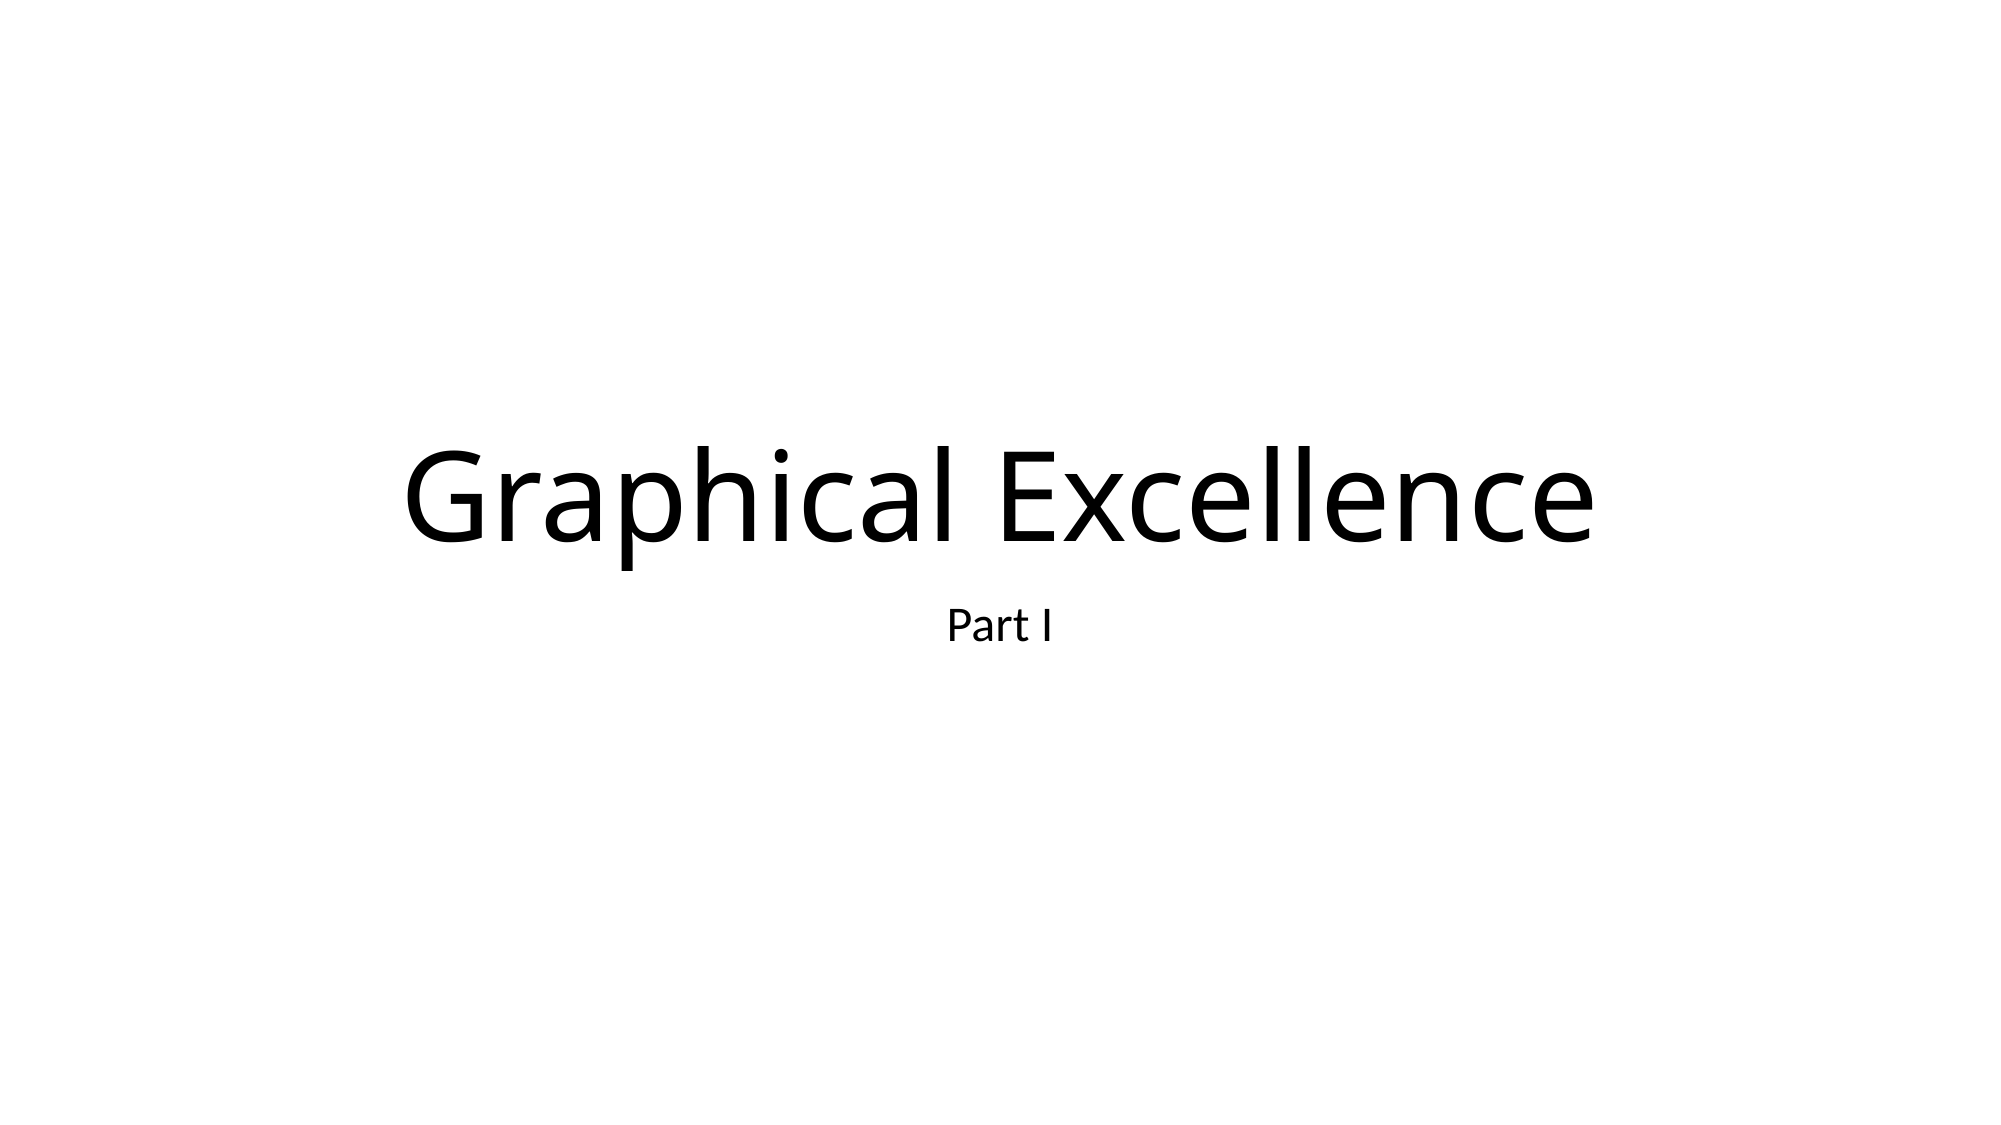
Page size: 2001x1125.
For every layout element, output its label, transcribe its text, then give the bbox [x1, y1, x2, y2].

title Graphical Excellence [249, 184, 1750, 576]
subtitle Part I [249, 590, 1750, 863]
